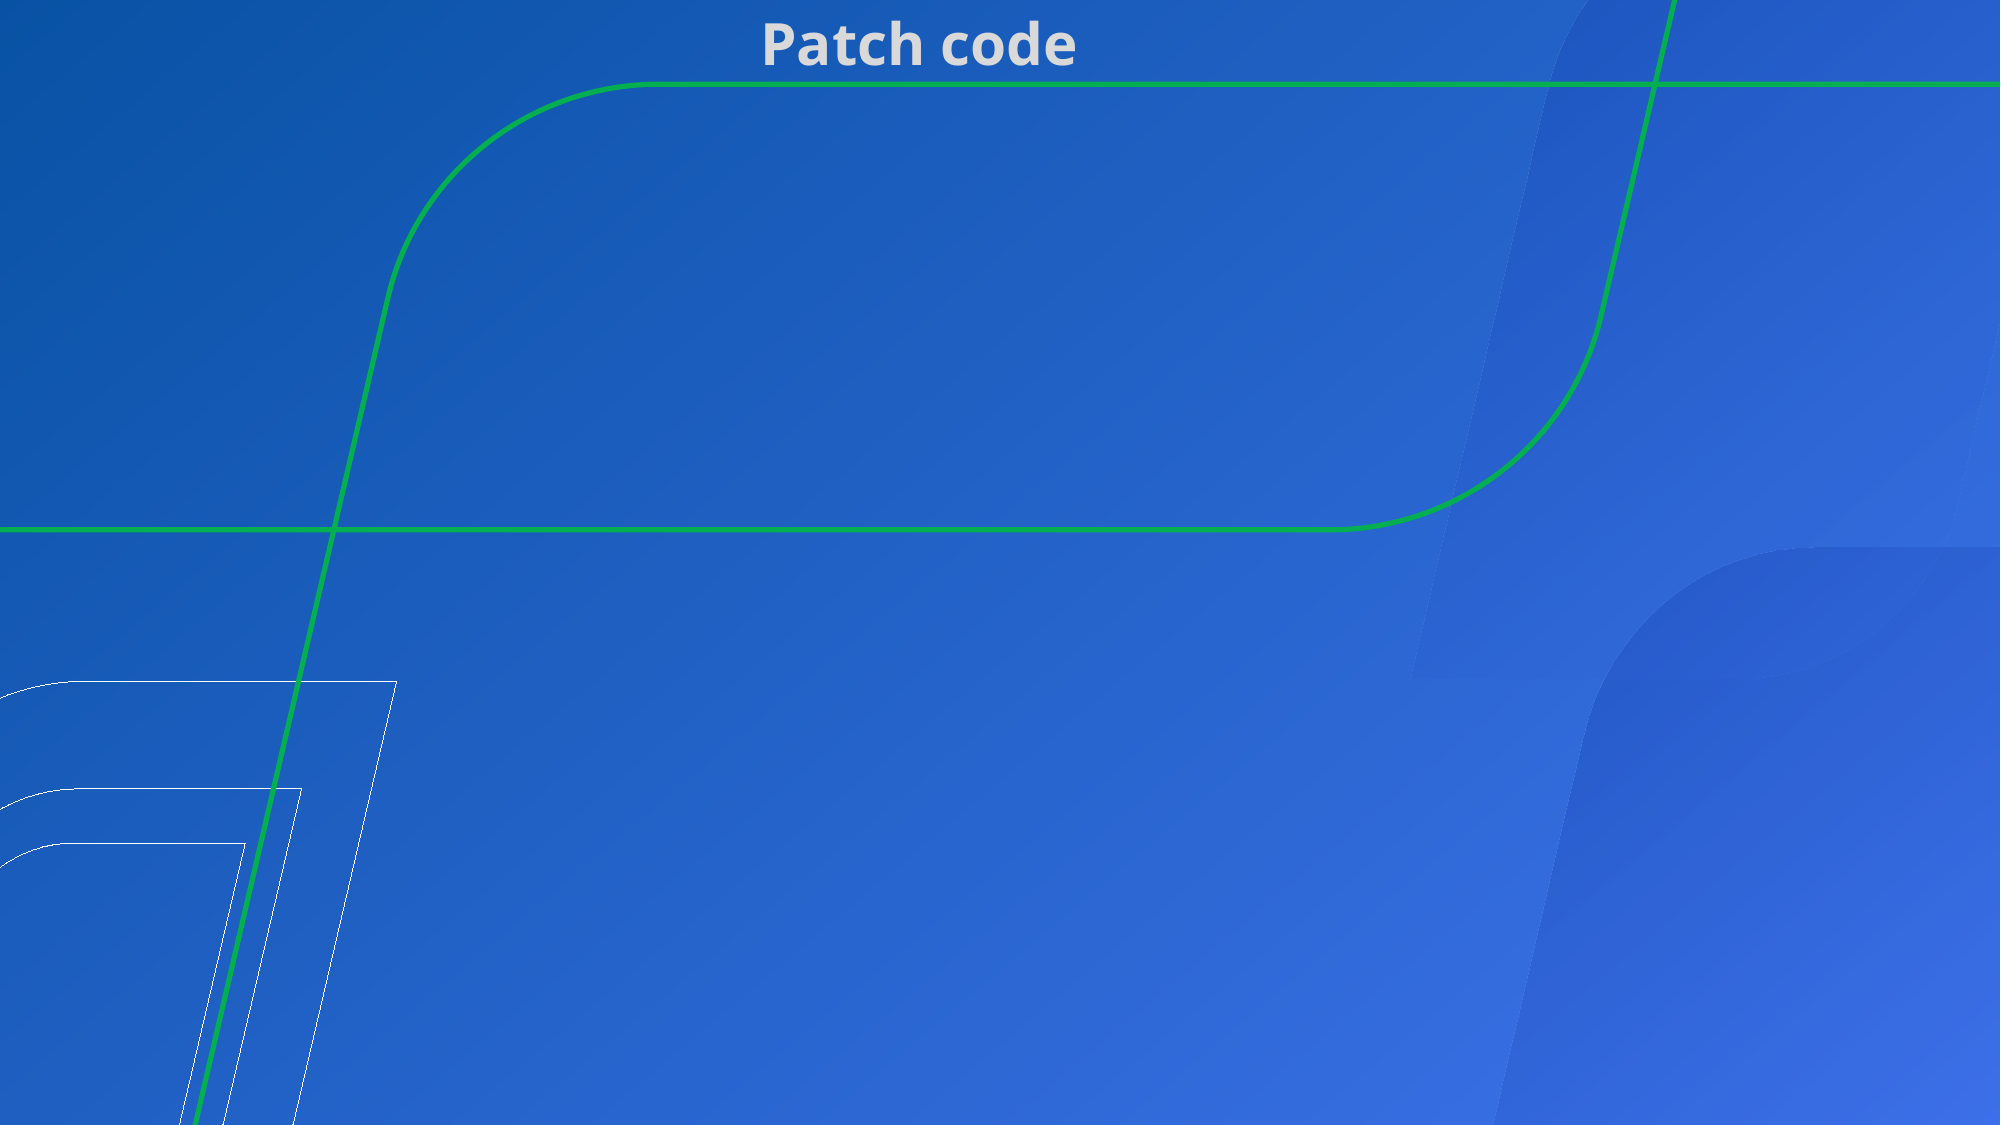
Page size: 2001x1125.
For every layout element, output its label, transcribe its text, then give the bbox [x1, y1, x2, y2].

list Patch code [745, 0, 1348, 77]
